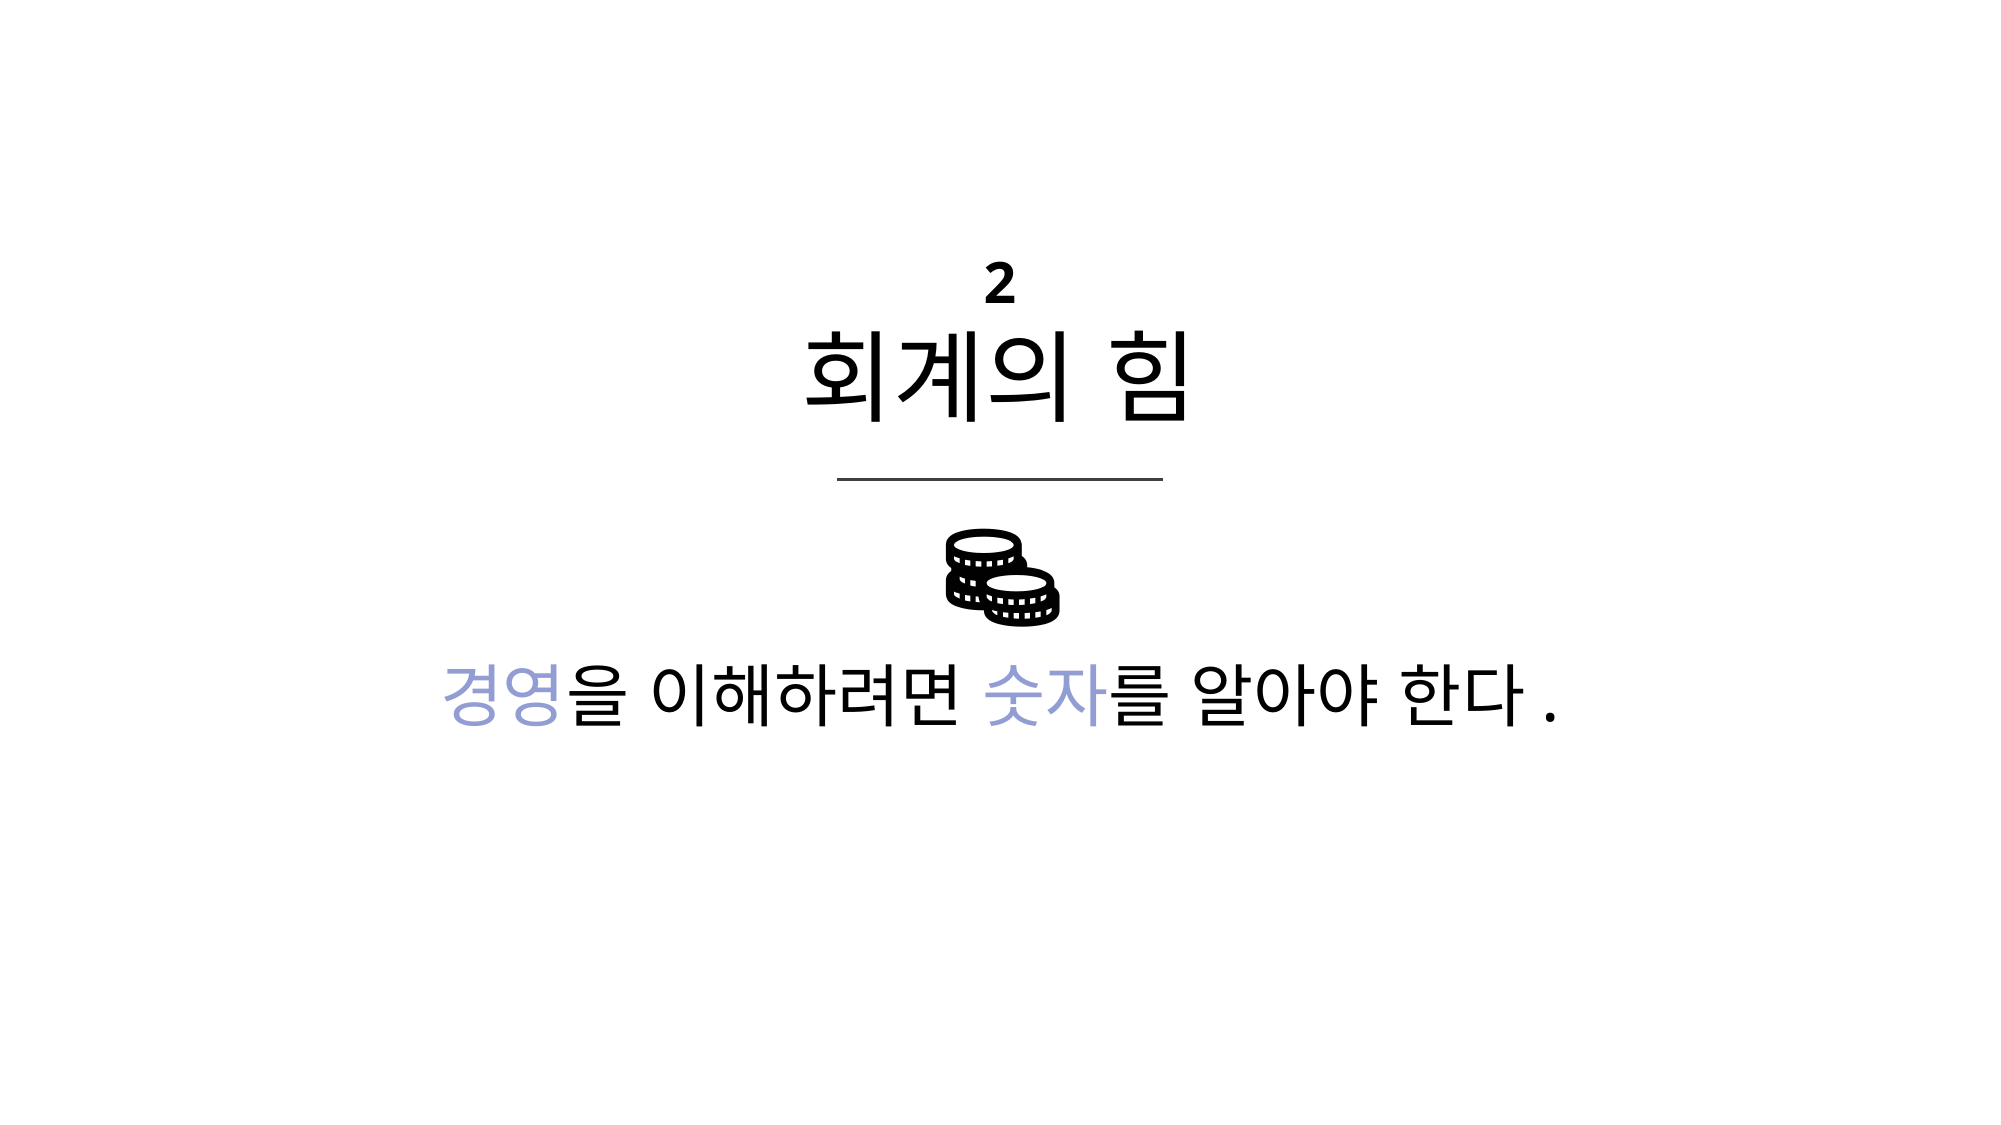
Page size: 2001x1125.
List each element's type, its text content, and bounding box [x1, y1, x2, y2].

text_box 2 회계의 힘 [421, 238, 1579, 443]
text_box 경영을 이해하려면 숫자를 알아야 한다. [421, 645, 1579, 742]
picture [935, 512, 1065, 643]
